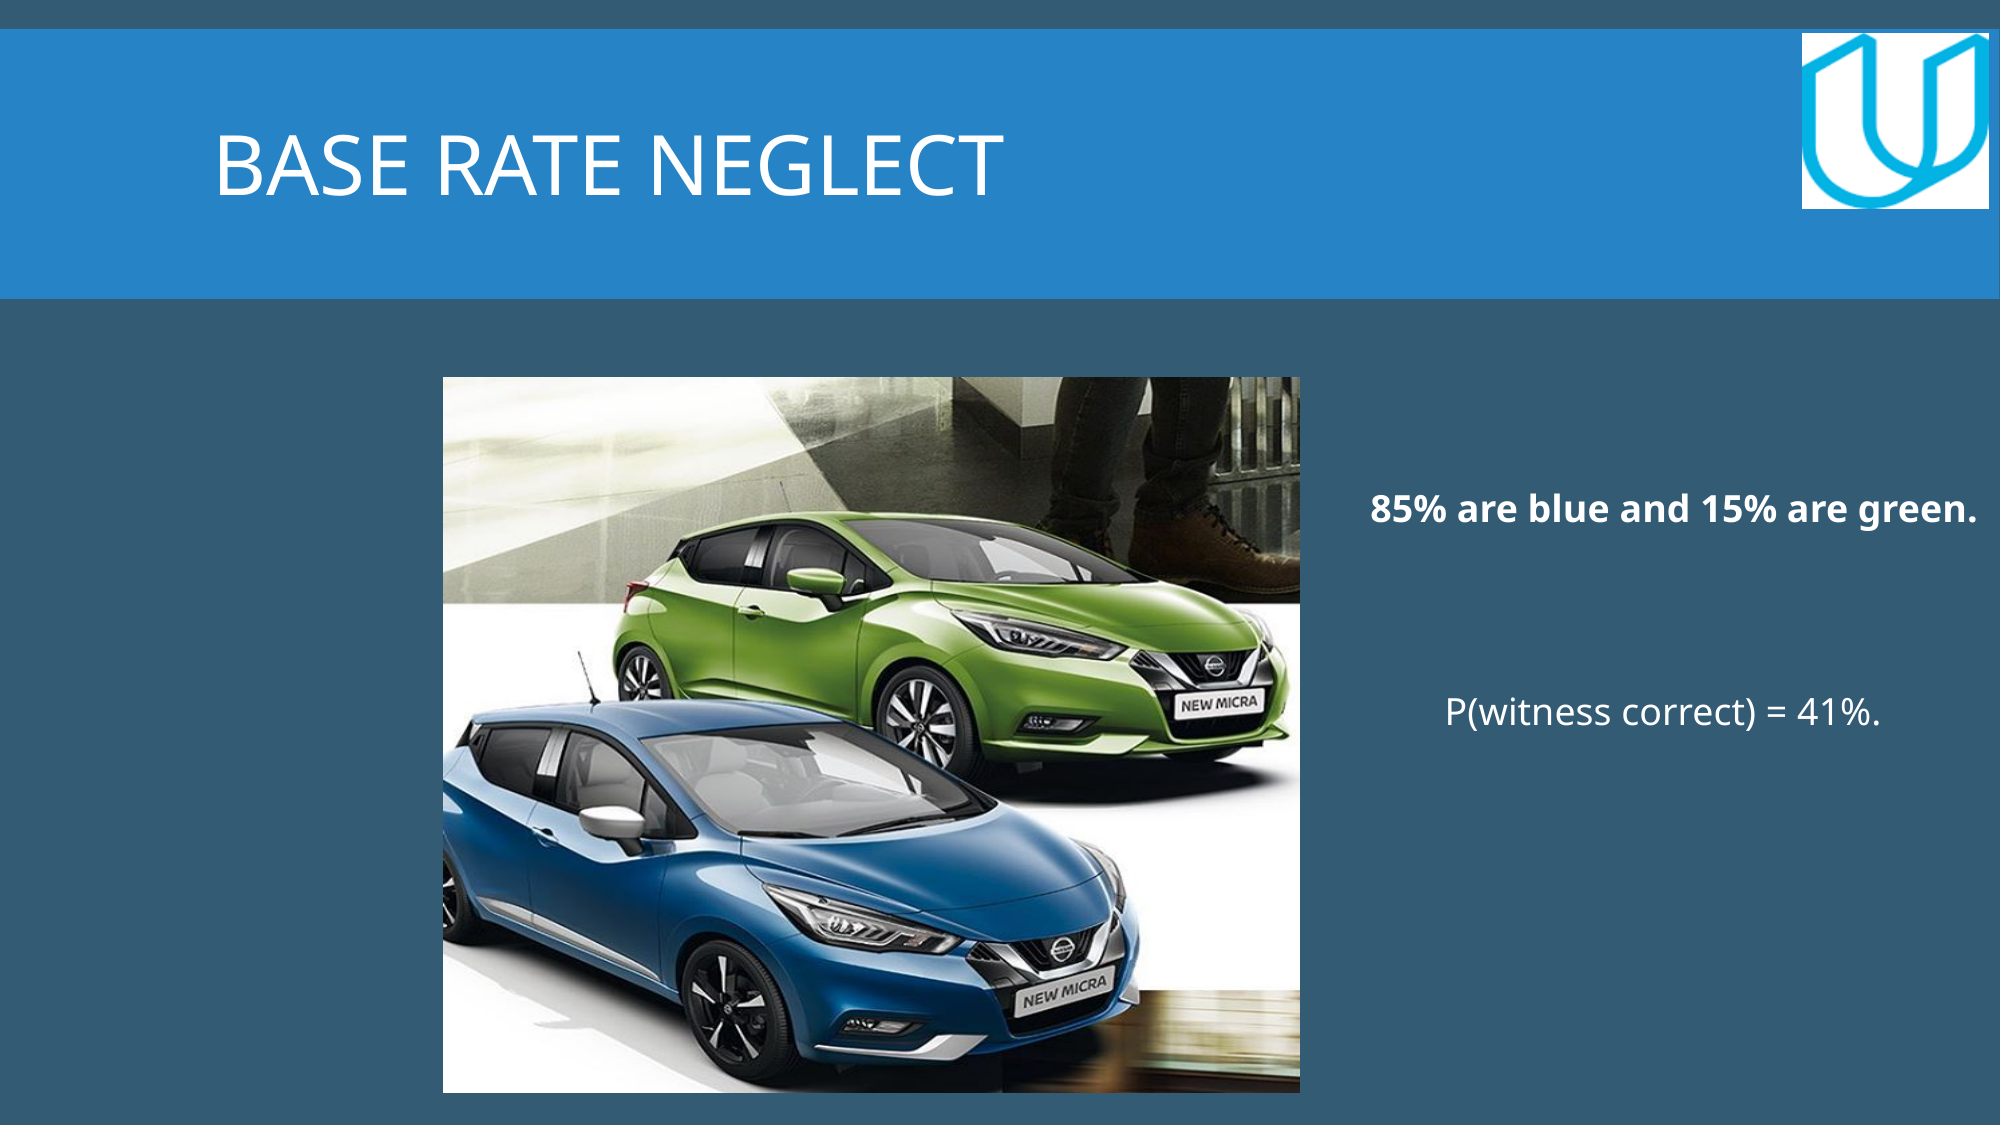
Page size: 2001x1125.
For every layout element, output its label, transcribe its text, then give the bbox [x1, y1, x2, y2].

picture [1876, 124, 1989, 209]
title Base rate neglect [197, 46, 1803, 295]
picture [1933, 47, 1974, 167]
text_box P(witness correct) = 41%. [1429, 680, 1897, 740]
picture [1802, 33, 1989, 167]
picture [1803, 159, 1866, 209]
picture [1816, 47, 1912, 197]
picture [443, 376, 1301, 1094]
text_box 85% are blue and 15% are green. [1355, 477, 1994, 538]
